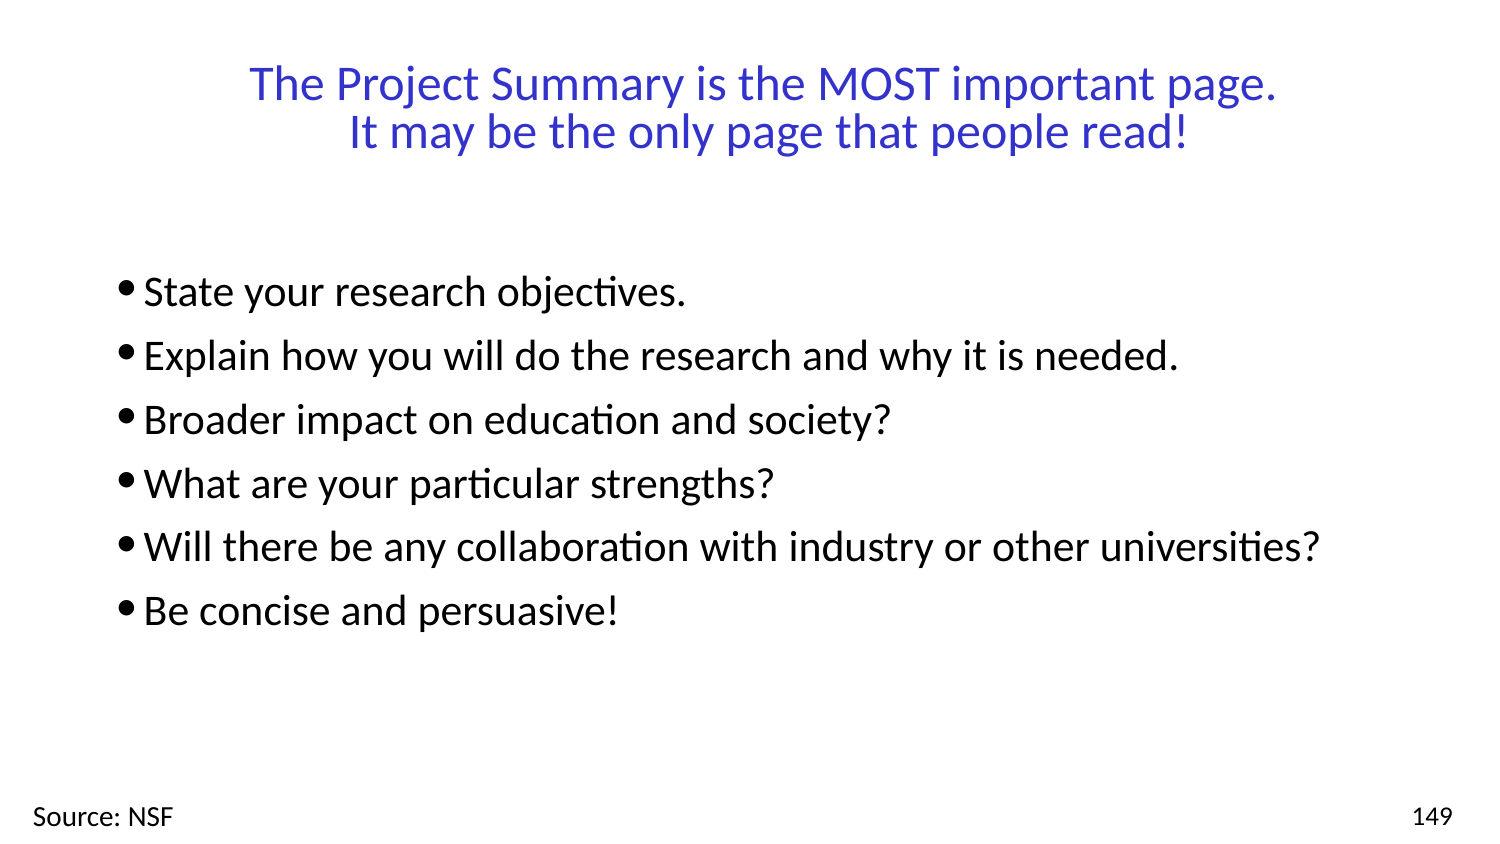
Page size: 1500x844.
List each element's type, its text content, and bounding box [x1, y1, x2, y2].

slide_number ‹#› [1372, 802, 1492, 827]
text_box The Project Summary is the MOST important page. It may be the only page that people read! [155, 11, 1383, 209]
list State your research objectives. Explain how you will do the research and why it is needed. Broader impact on education and society? What are your particular strengths? Will there be any collaboration with industry or other universities? Be concise and persuasive! [103, 262, 1500, 713]
text_box Source: NSF [21, 791, 750, 838]
